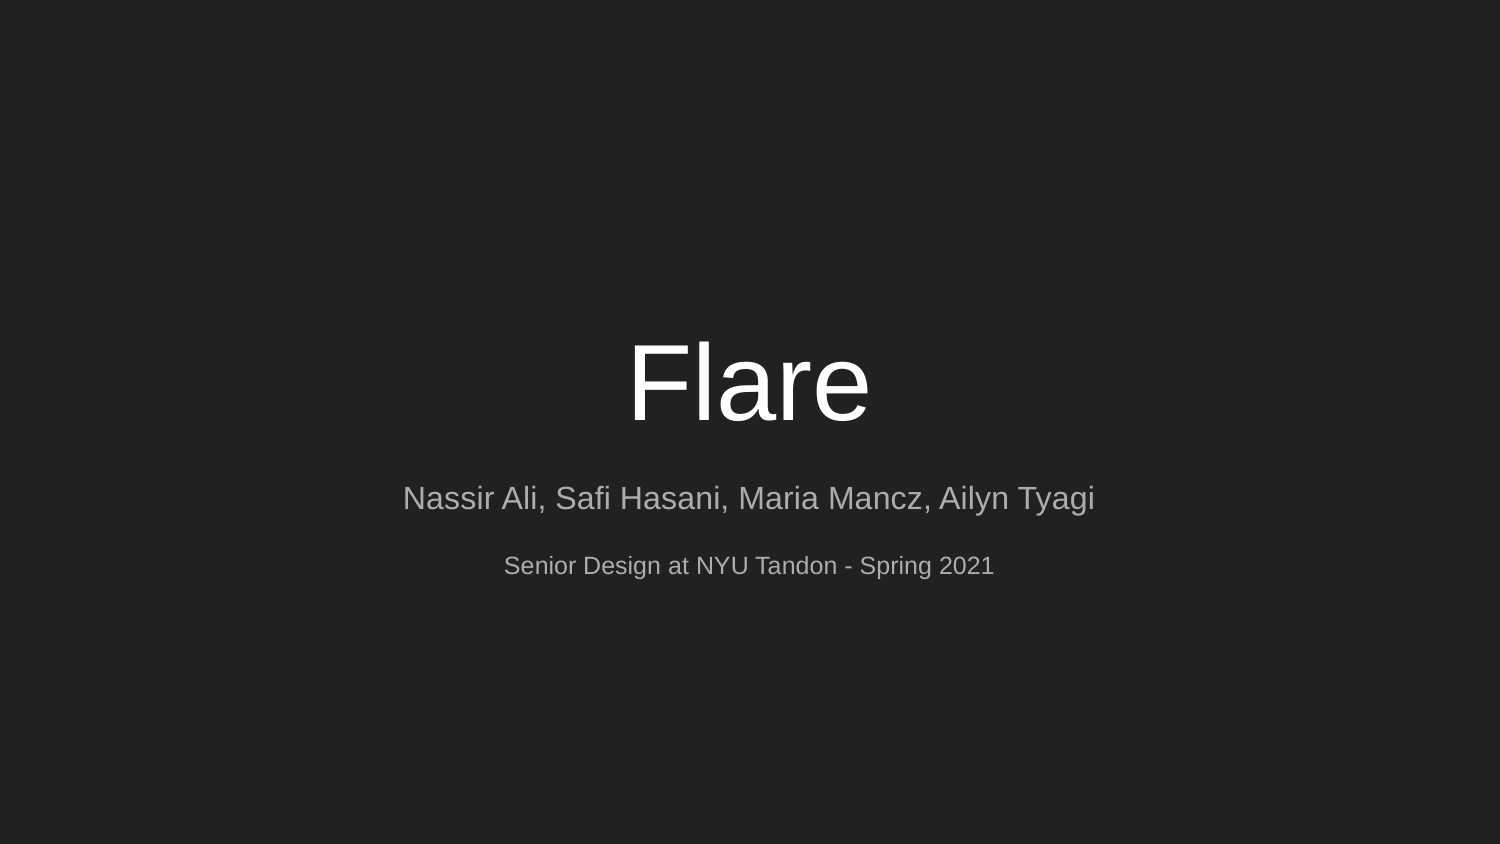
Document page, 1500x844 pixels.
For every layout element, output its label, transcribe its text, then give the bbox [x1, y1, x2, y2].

subtitle Nassir Ali, Safi Hasani, Maria Mancz, Ailyn Tyagi Senior Design at NYU Tandon - Spring 2021 [51, 464, 1449, 595]
title Flare [51, 122, 1449, 459]
